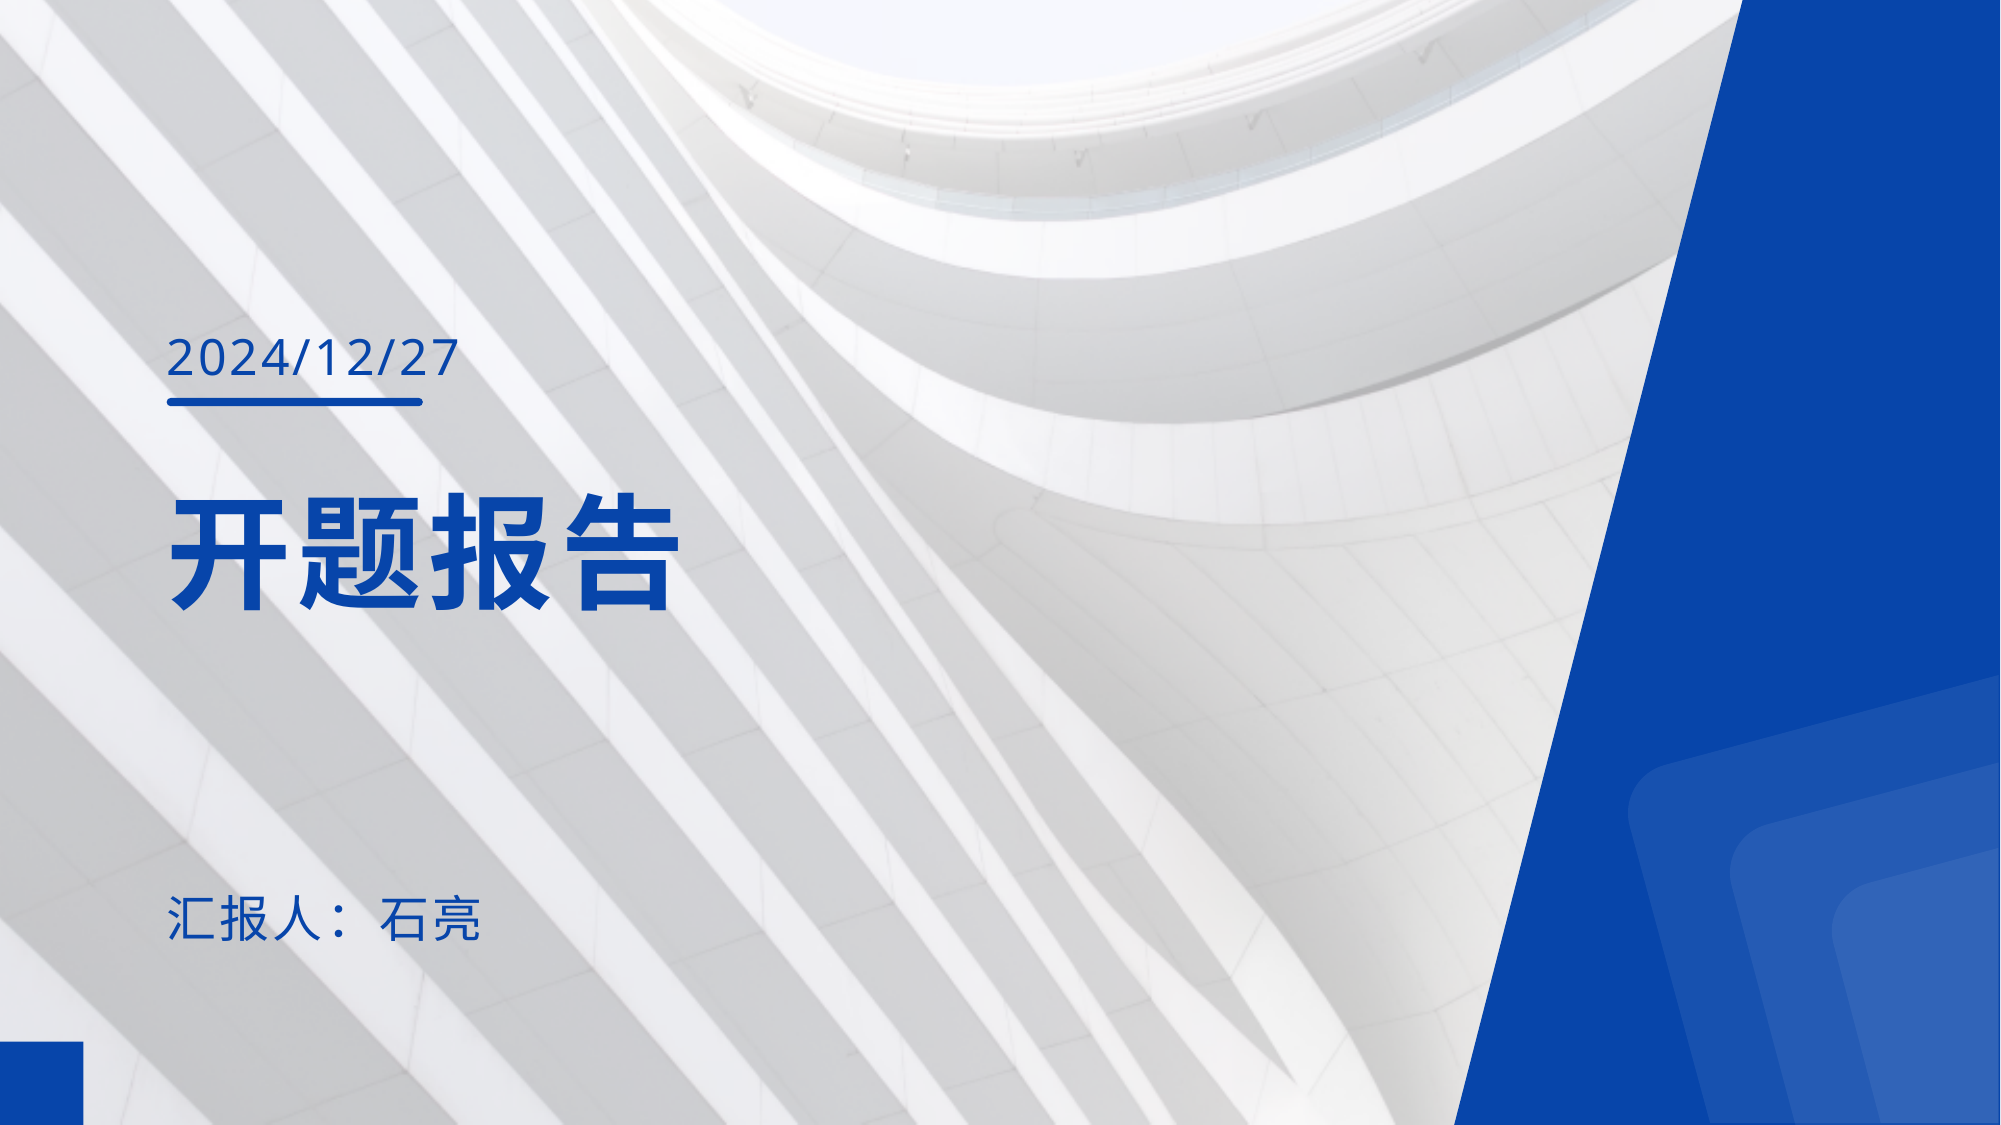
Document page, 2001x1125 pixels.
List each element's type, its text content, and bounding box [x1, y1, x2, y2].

title 开题报告 [166, 458, 1573, 803]
list 汇报人：石亮 [166, 872, 1692, 948]
list 2024/12/27 [166, 310, 1692, 386]
picture [0, 0, 1742, 1125]
